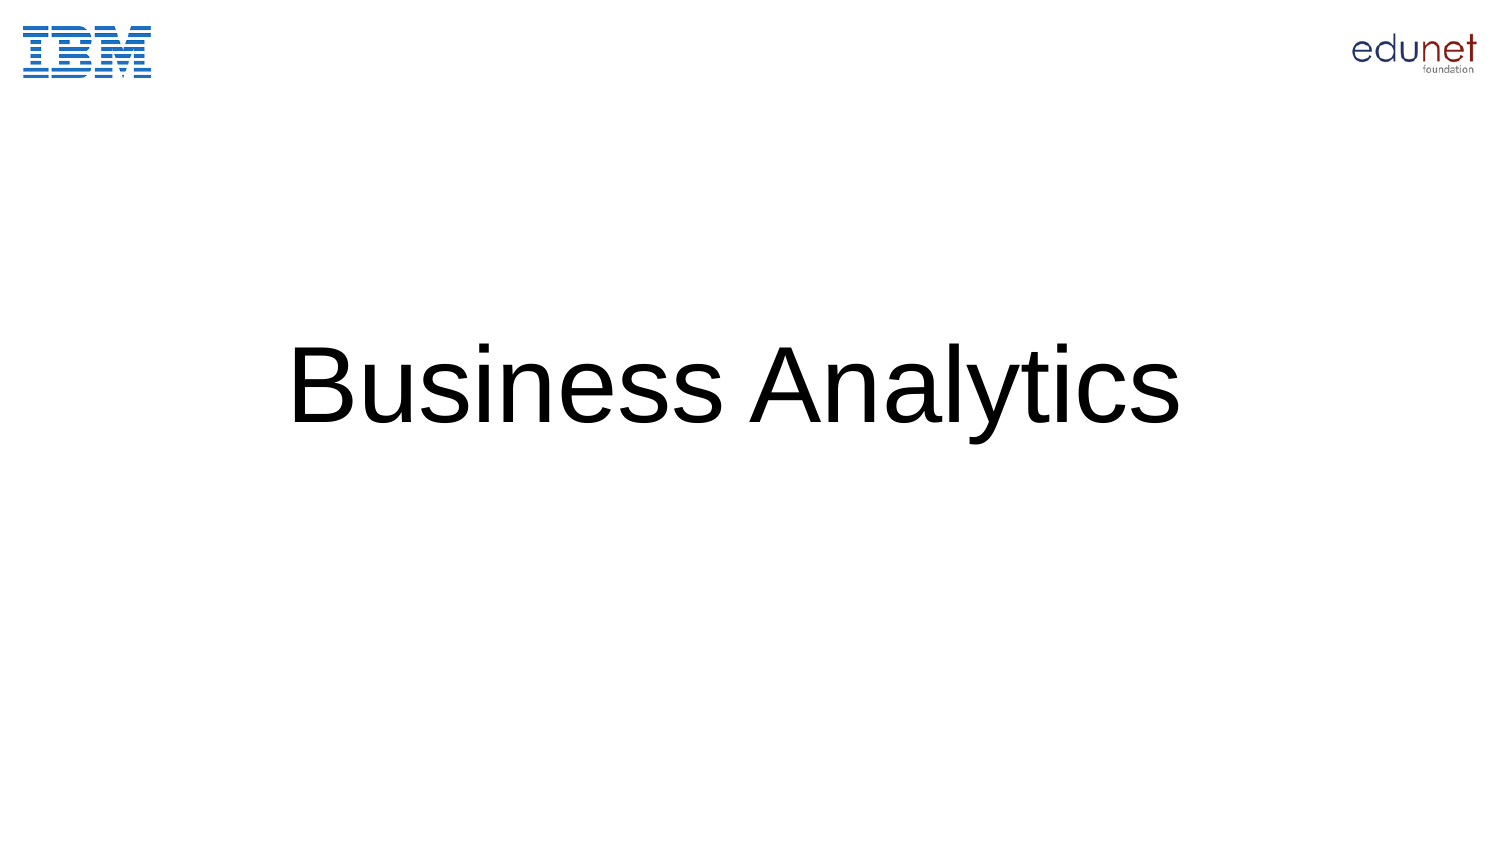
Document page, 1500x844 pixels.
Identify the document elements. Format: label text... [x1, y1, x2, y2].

picture [23, 26, 151, 78]
picture [1350, 26, 1480, 78]
title Business Analytics [51, 122, 1449, 459]
